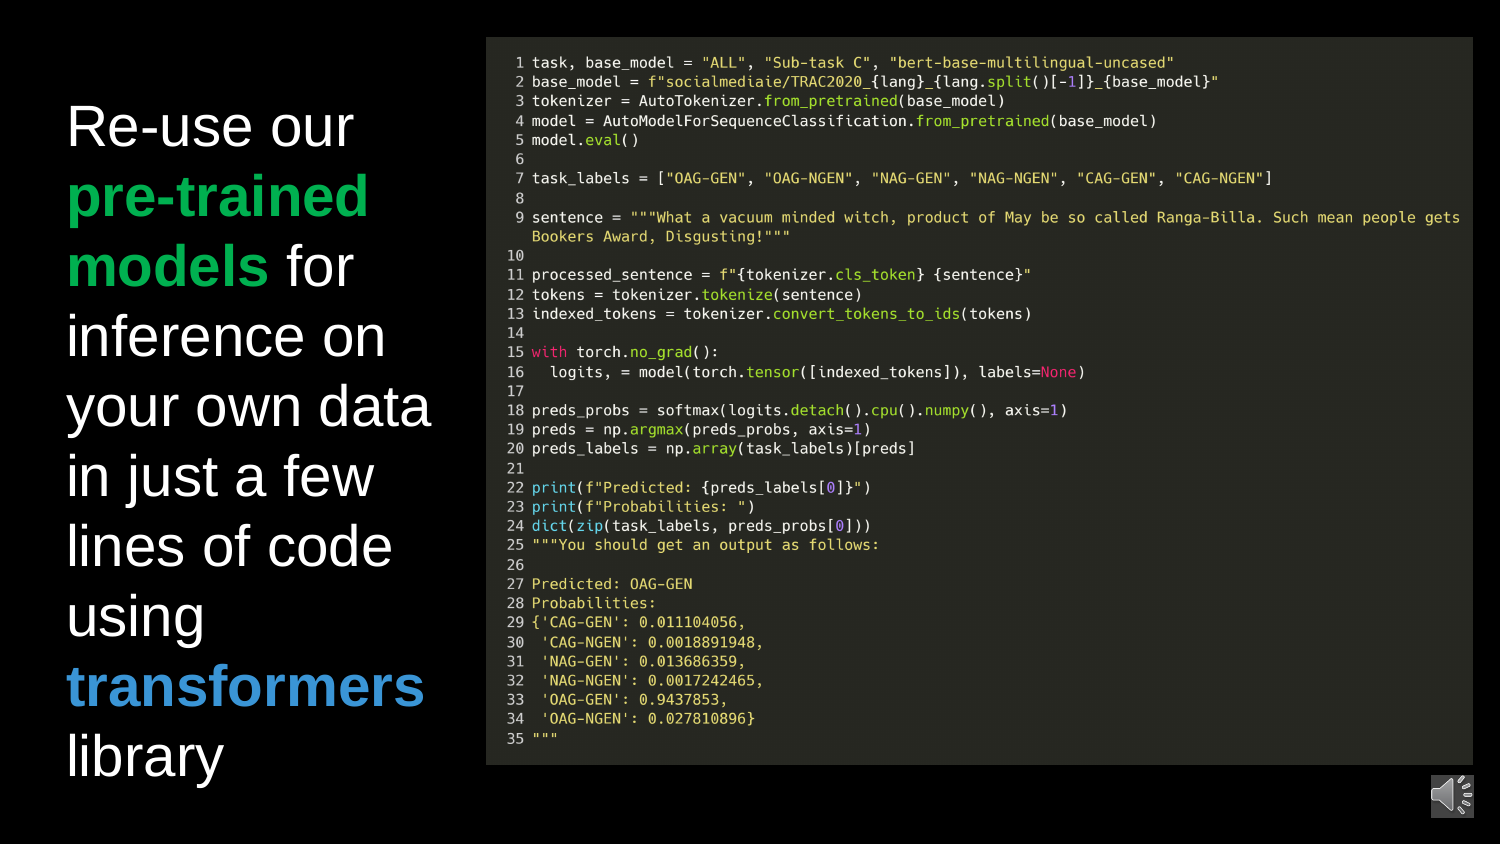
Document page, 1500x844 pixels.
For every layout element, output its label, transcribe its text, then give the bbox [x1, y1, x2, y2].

slide_number 14 [1389, 773, 1480, 830]
picture [486, 37, 1473, 766]
picture [1430, 773, 1476, 819]
title Re-use our pre-trained models for inference on your own data in just a few lines of code using transformers library [51, 72, 481, 167]
slide_number 14 [1475, 764, 1480, 780]
